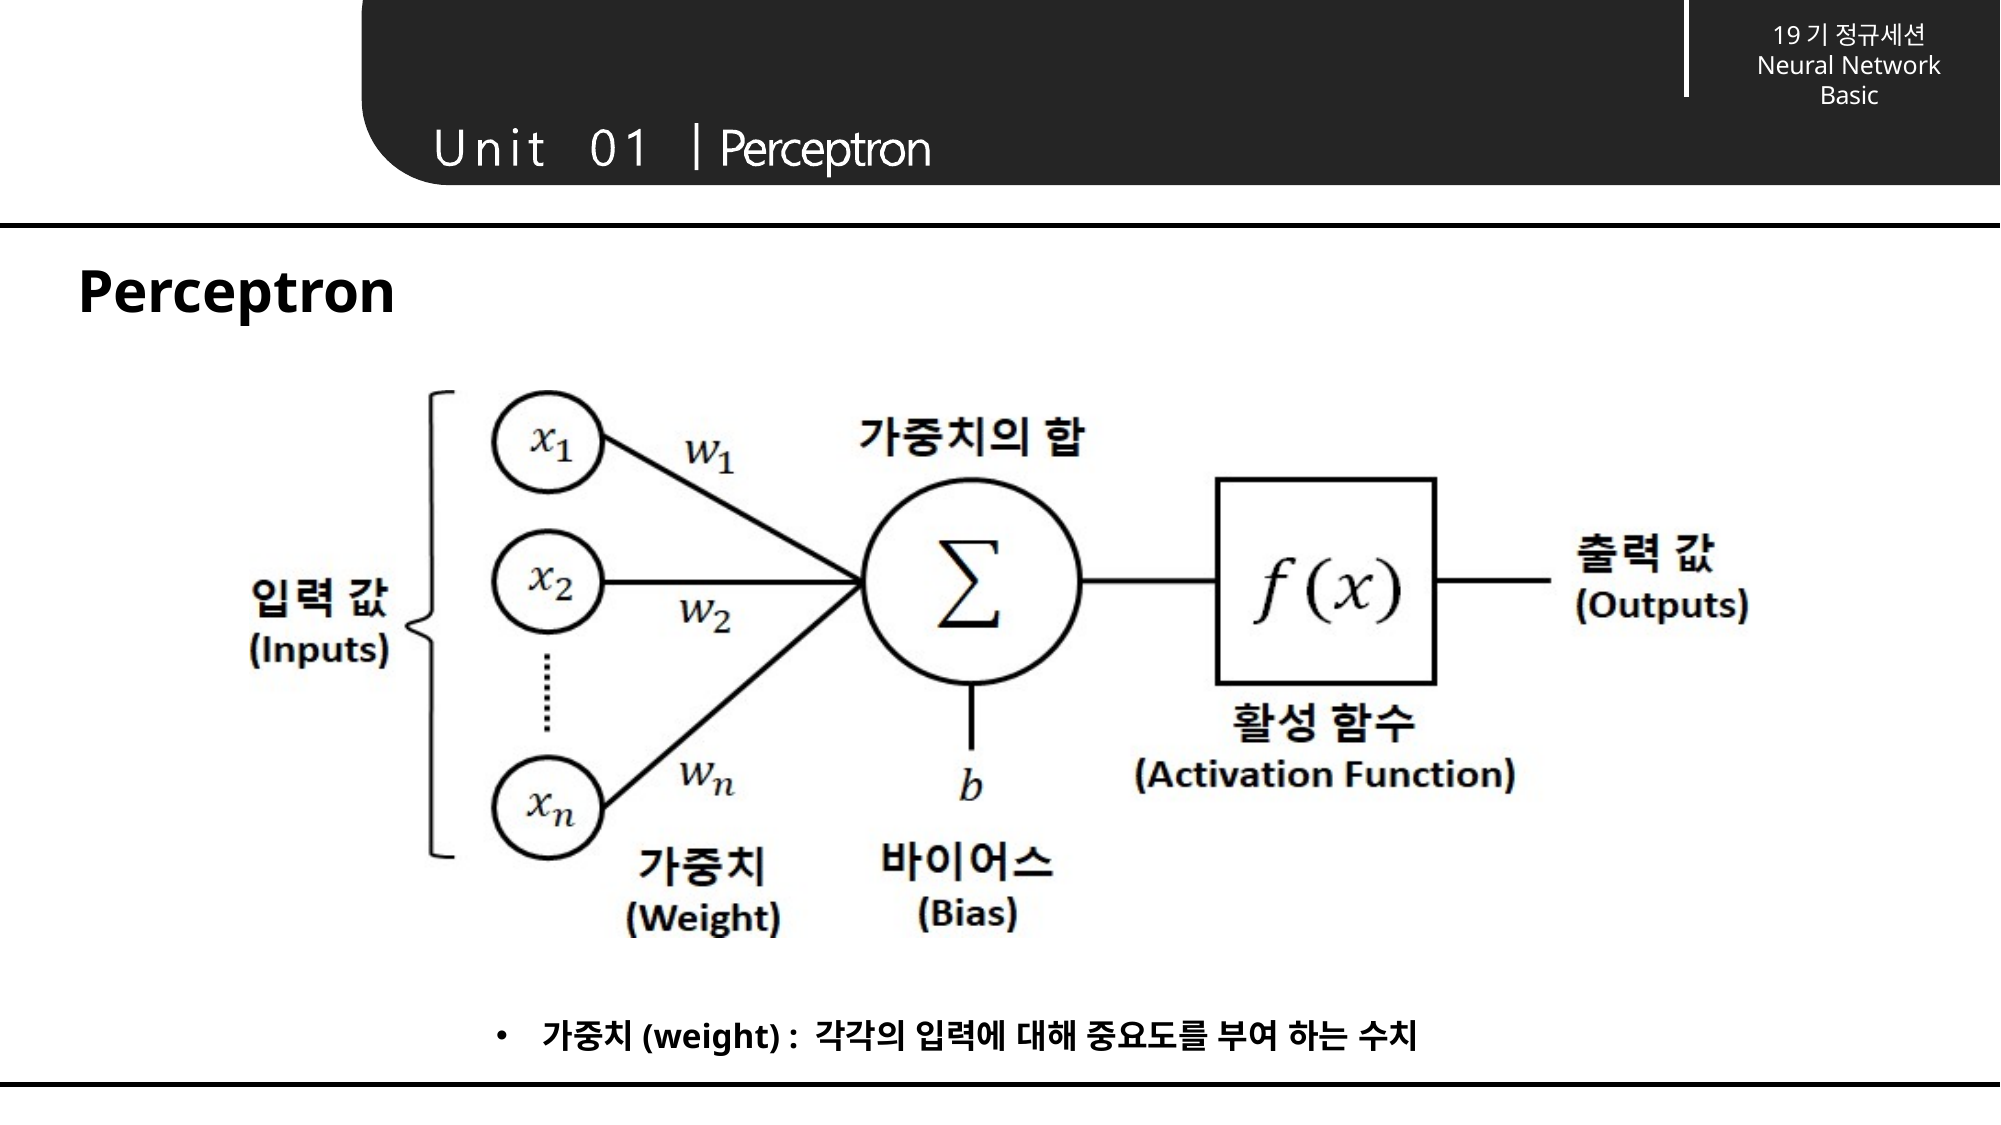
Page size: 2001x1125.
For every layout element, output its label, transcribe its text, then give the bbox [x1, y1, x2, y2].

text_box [361, 0, 2000, 186]
title Perceptron [74, 252, 842, 443]
text_box 가중치(weight) : 각각의 입력에 대해 중요도를 부여 하는 수치 [481, 987, 1519, 1063]
picture [249, 389, 1751, 938]
